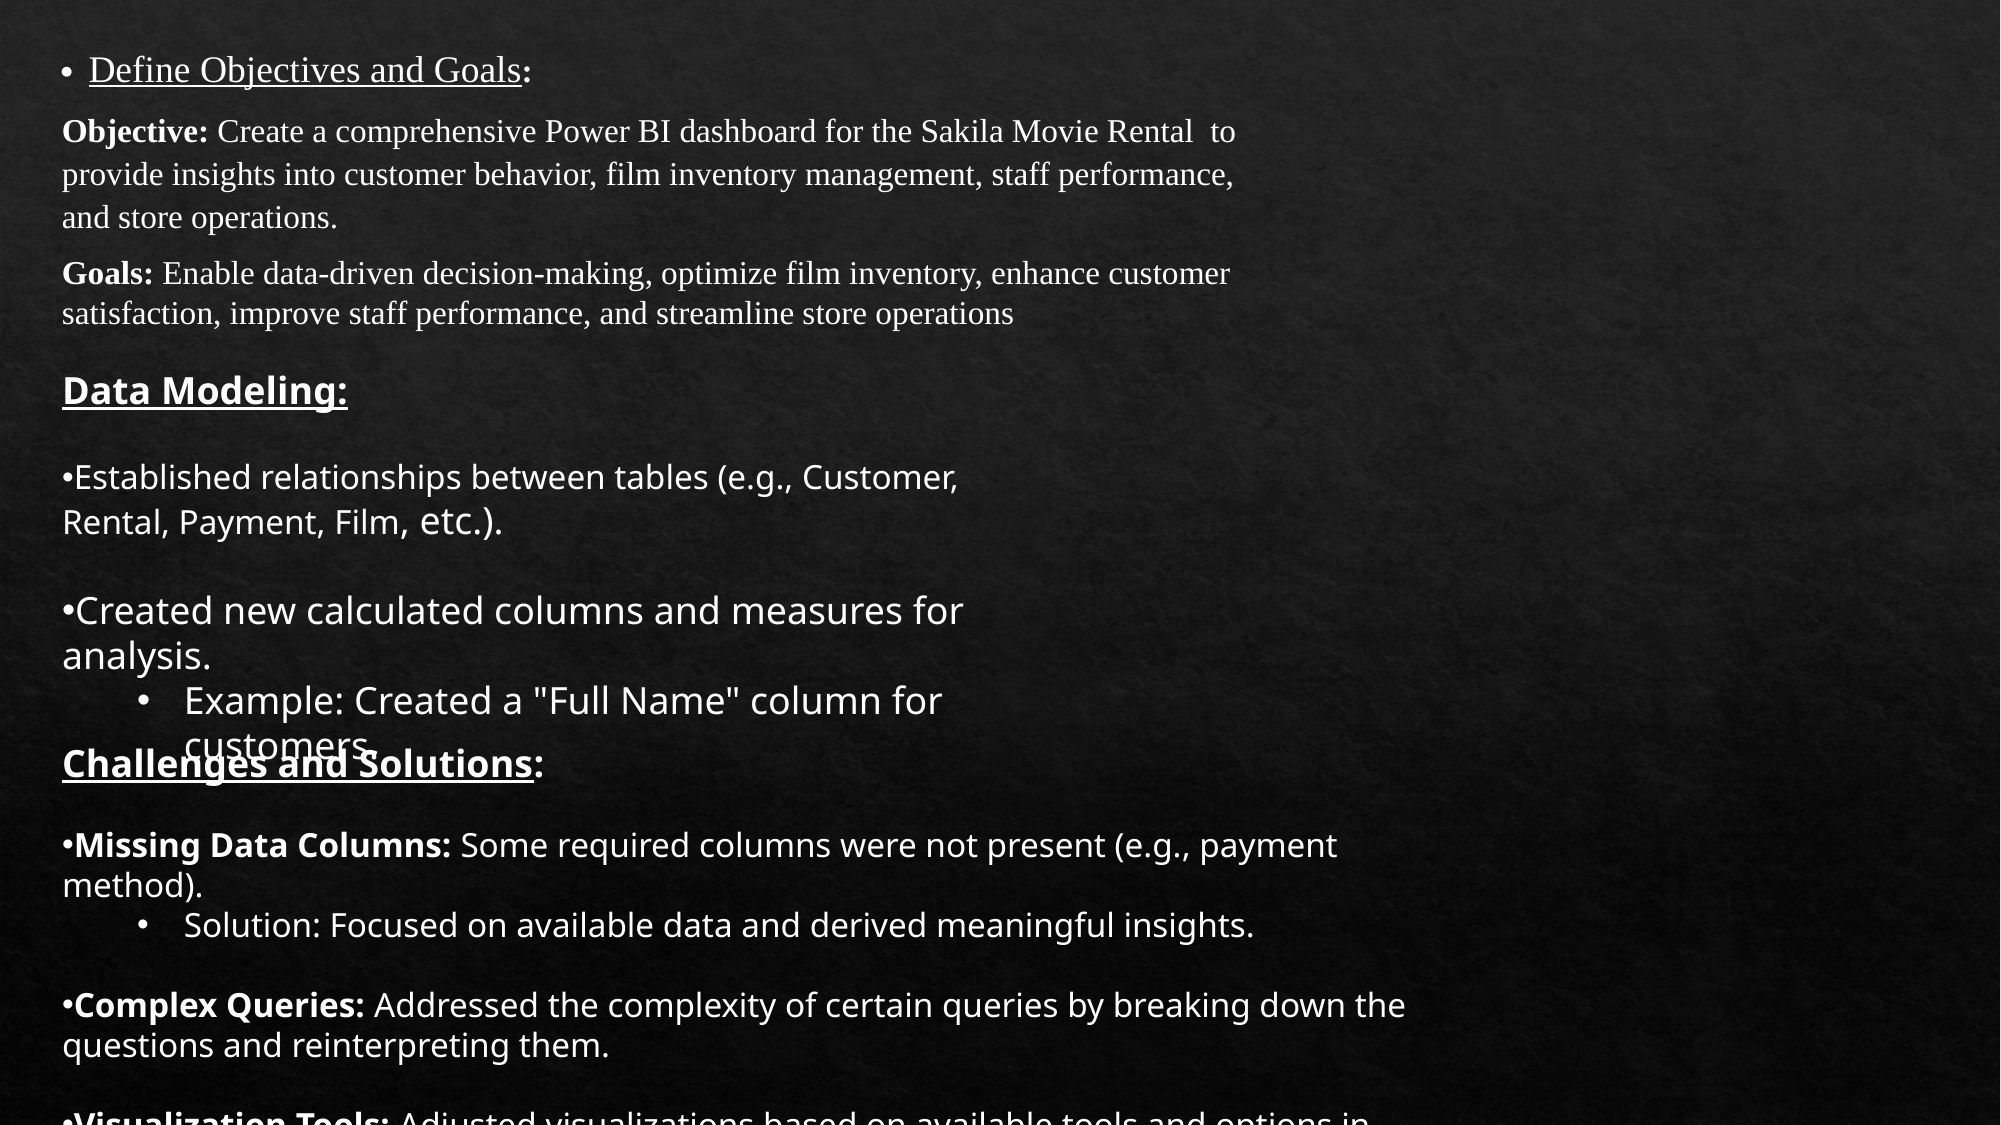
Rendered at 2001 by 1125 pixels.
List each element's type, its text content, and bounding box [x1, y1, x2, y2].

text_box · Define Objectives and Goals: Objective: Create a comprehensive Power BI dashboard for the Sakila Movie Rental to provide insights into customer behavior, film inventory management, staff performance, and store operations. Goals: Enable data-driven decision-making, optimize film inventory, enhance customer satisfaction, improve staff performance, and streamline store operations [47, 34, 1282, 339]
text_box Challenges and Solutions: Missing Data Columns: Some required columns were not present (e.g., payment method). Solution: Focused on available data and derived meaningful insights. Complex Queries: Addressed the complexity of certain queries by breaking down the questions and reinterpreting them. Visualization Tools: Adjusted visualizations based on available tools and options in Power BI. [47, 732, 1434, 1125]
text_box Data Modeling: Established relationships between tables (e.g., Customer, Rental, Payment, Film, etc.). Created new calculated columns and measures for analysis. Example: Created a "Full Name" column for customers. [47, 359, 1048, 774]
